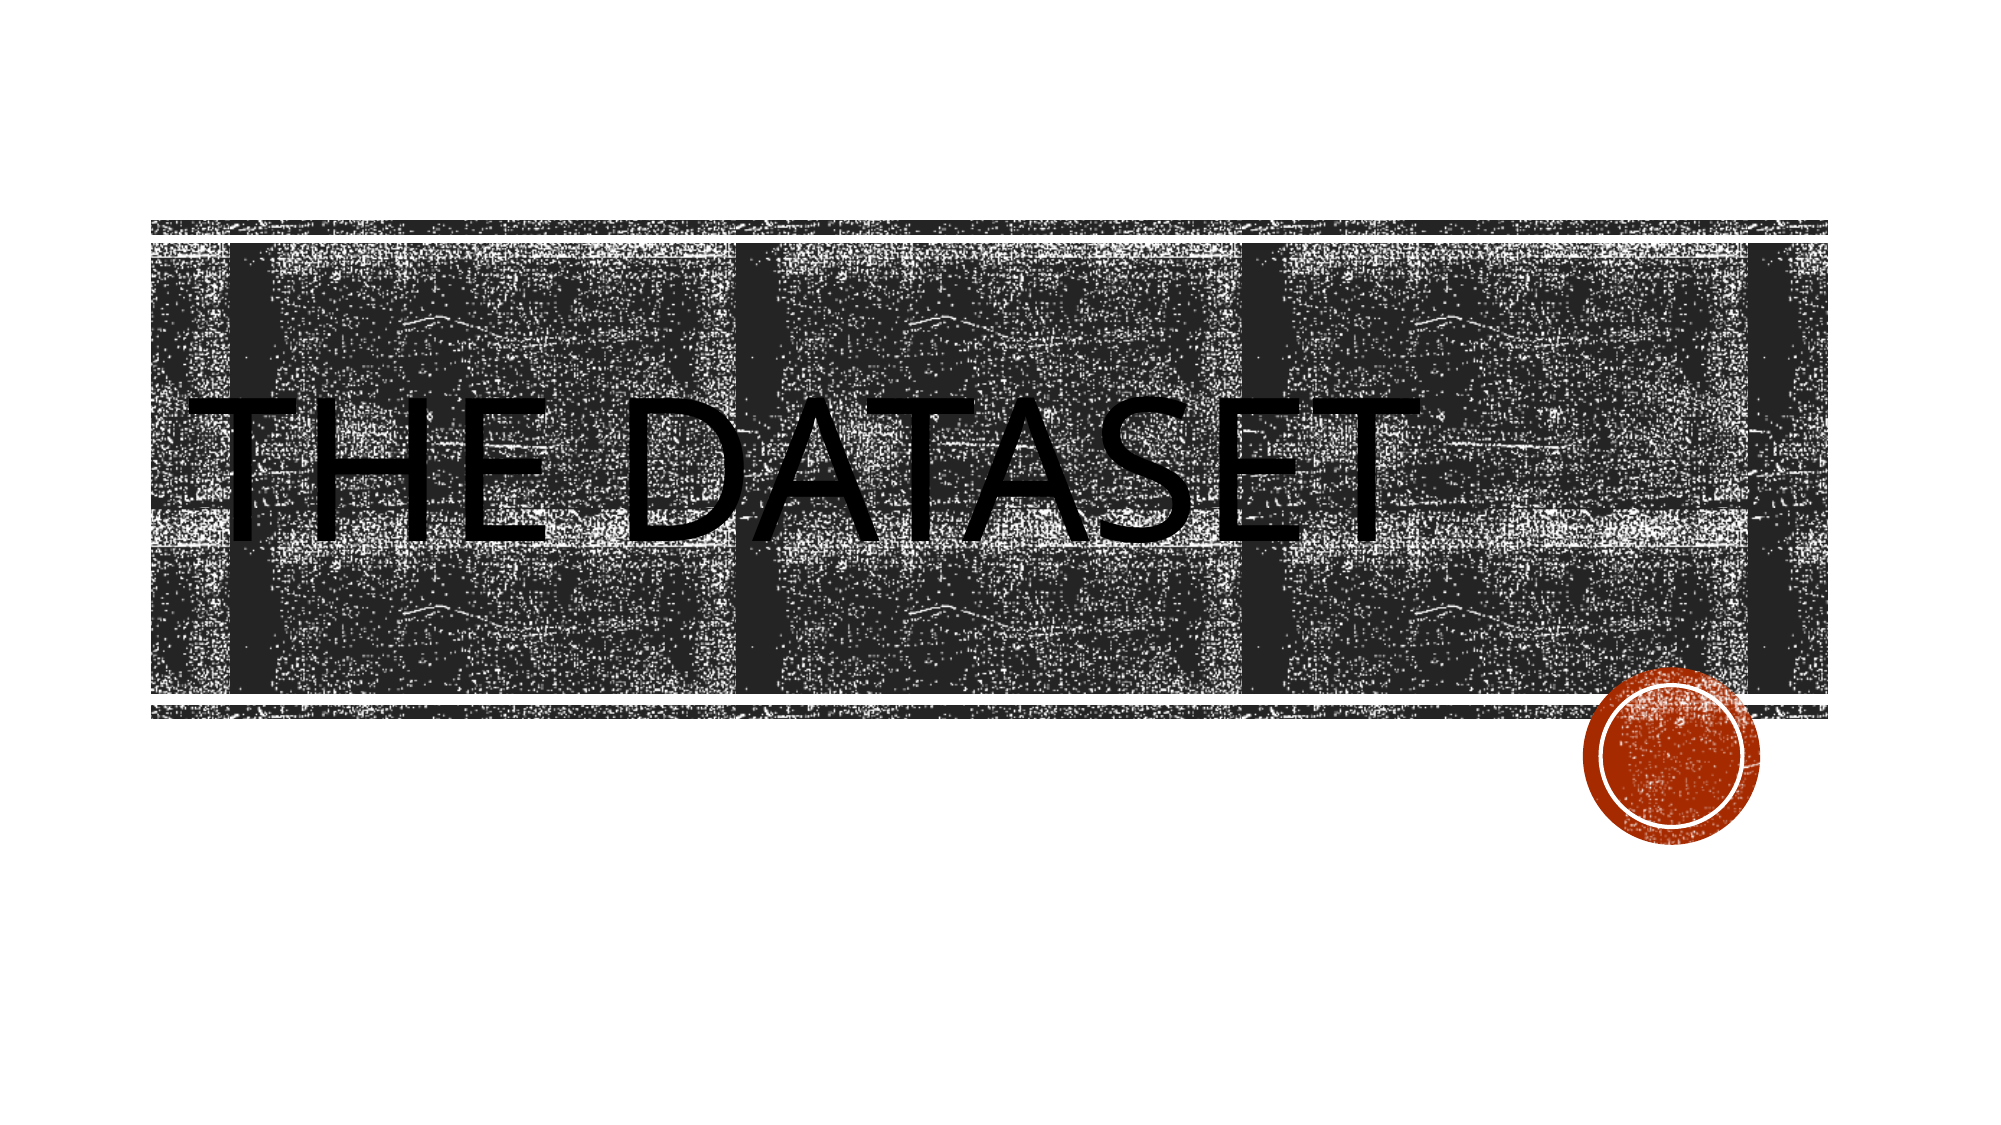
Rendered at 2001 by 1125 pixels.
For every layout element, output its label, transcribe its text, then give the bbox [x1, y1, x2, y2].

title The Dataset [172, 234, 1808, 733]
